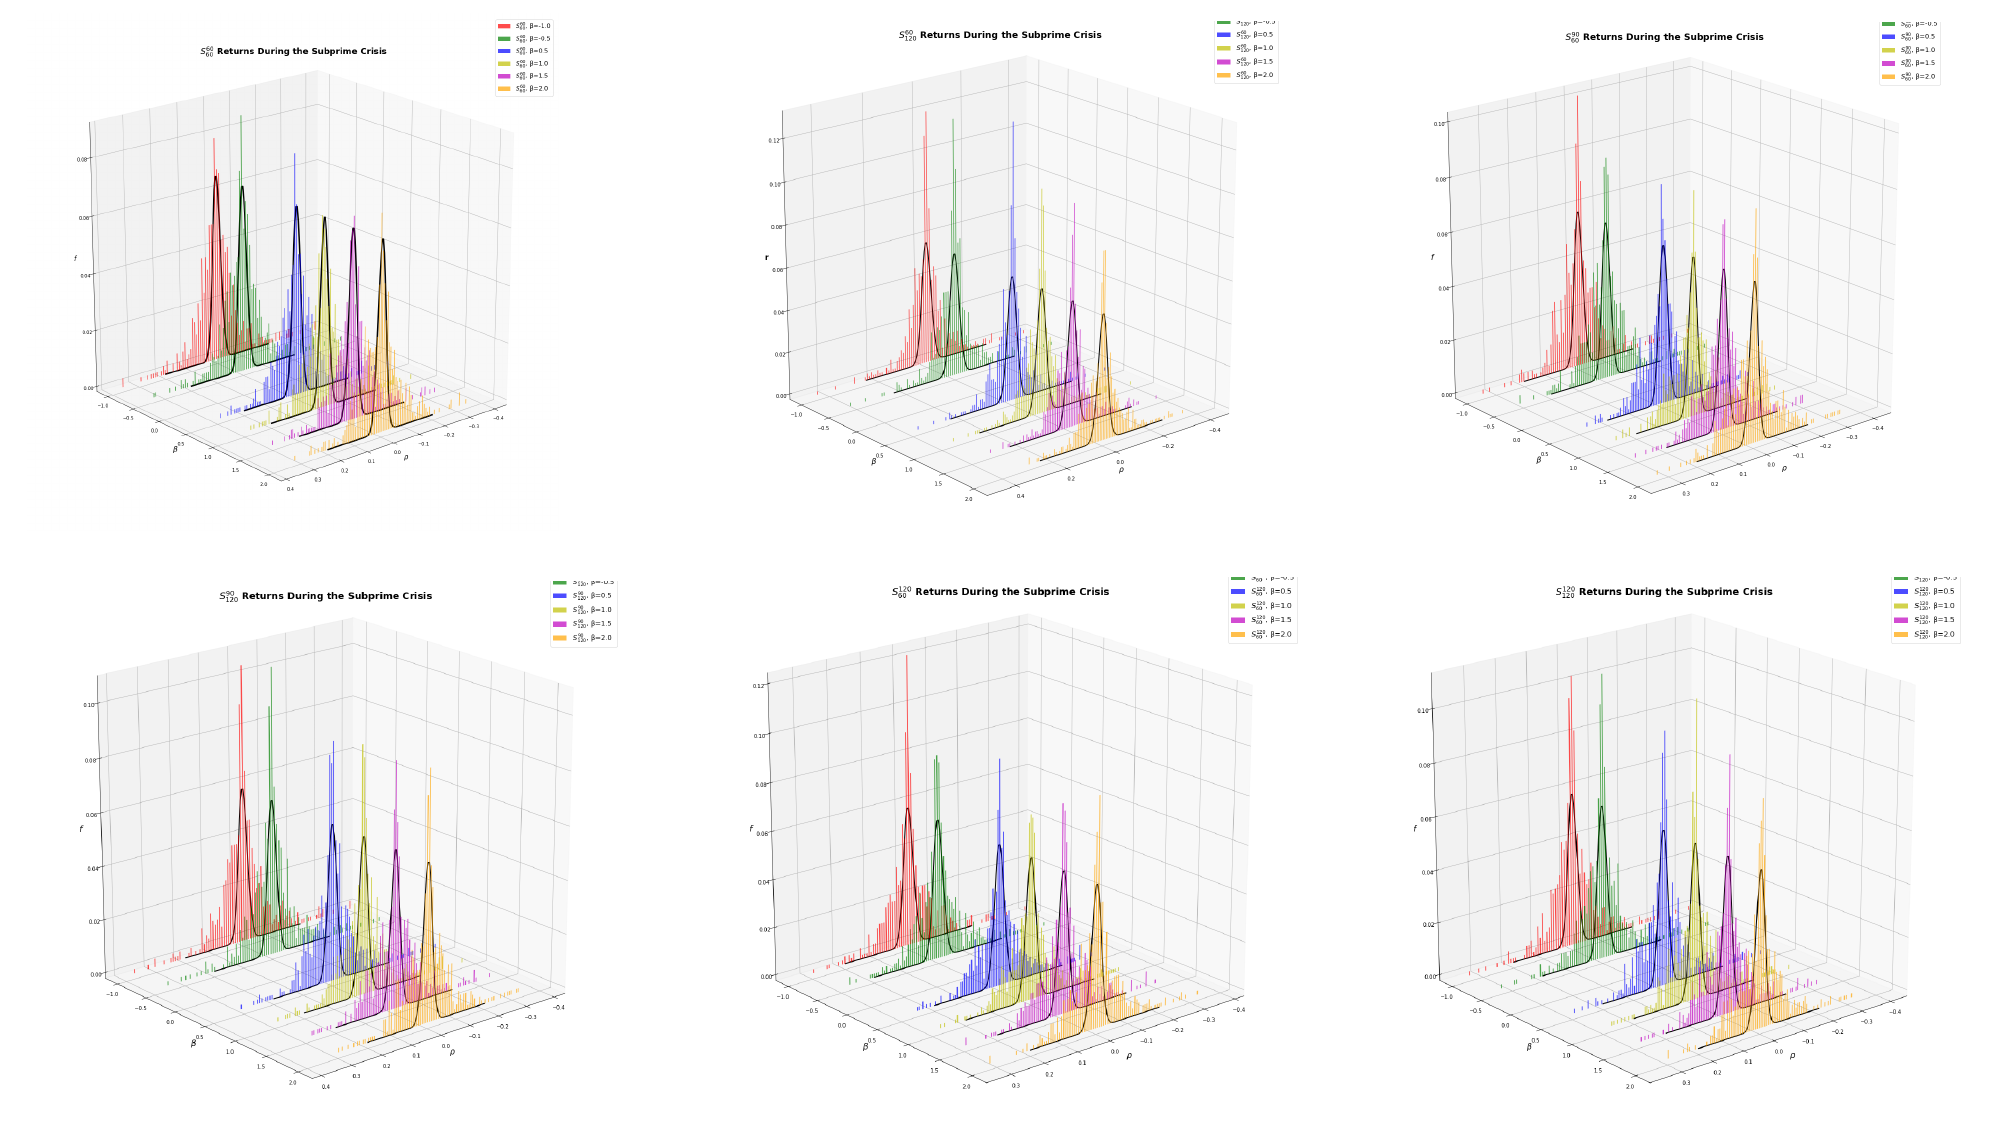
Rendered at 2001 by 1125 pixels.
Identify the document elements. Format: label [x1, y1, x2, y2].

picture [696, 576, 1304, 1112]
picture [27, 12, 559, 531]
picture [1380, 22, 1947, 522]
picture [1360, 576, 1967, 1112]
picture [715, 20, 1285, 523]
picture [27, 581, 625, 1108]
